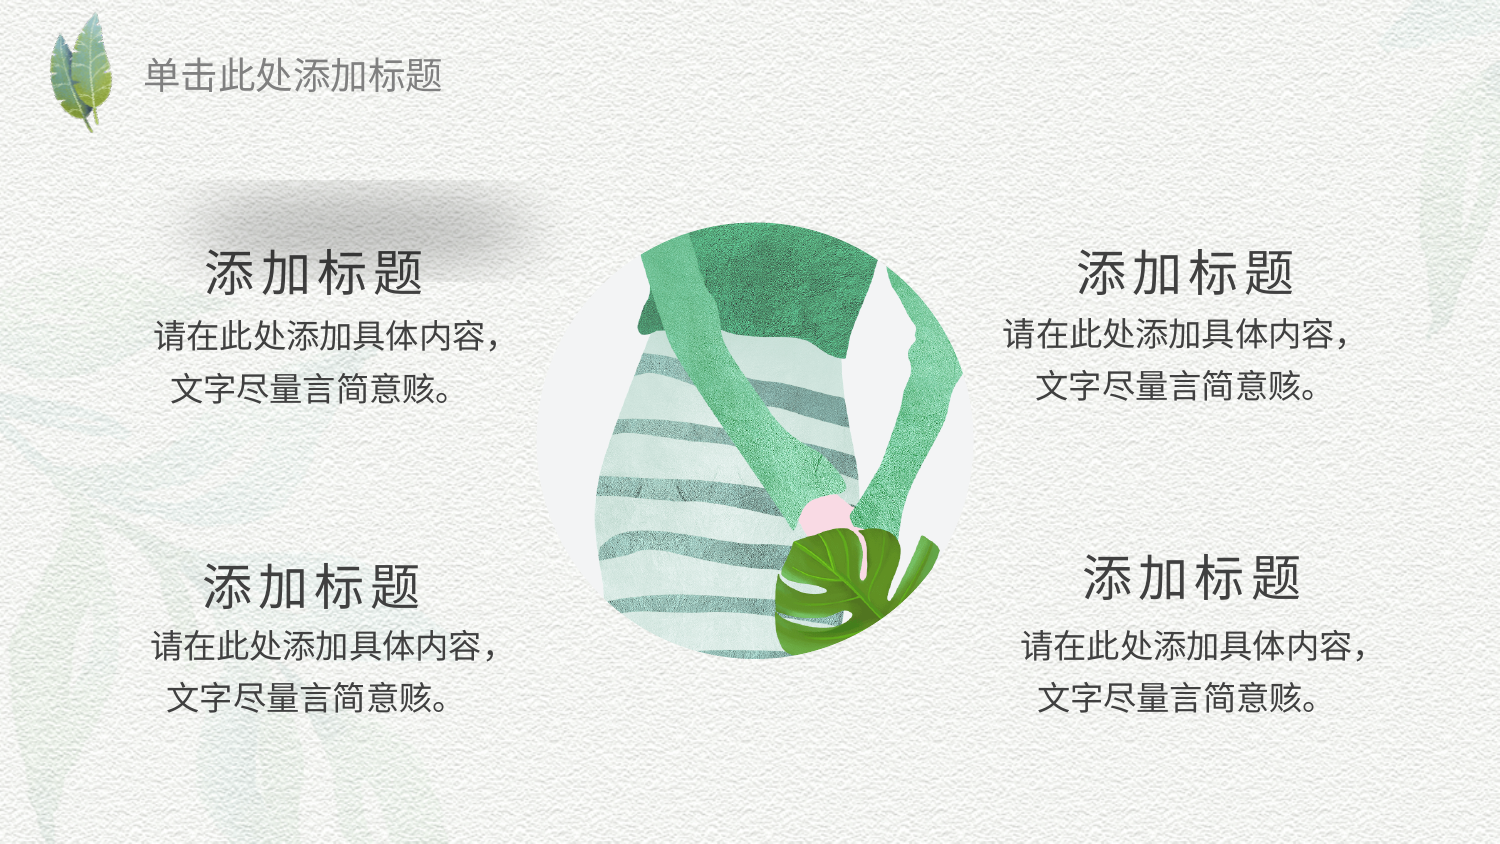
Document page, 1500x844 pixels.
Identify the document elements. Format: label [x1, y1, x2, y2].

picture [0, 0, 1500, 844]
text_box [988, 527, 1385, 724]
text_box [122, 535, 510, 724]
text_box [125, 221, 513, 415]
text_box [984, 221, 1387, 412]
